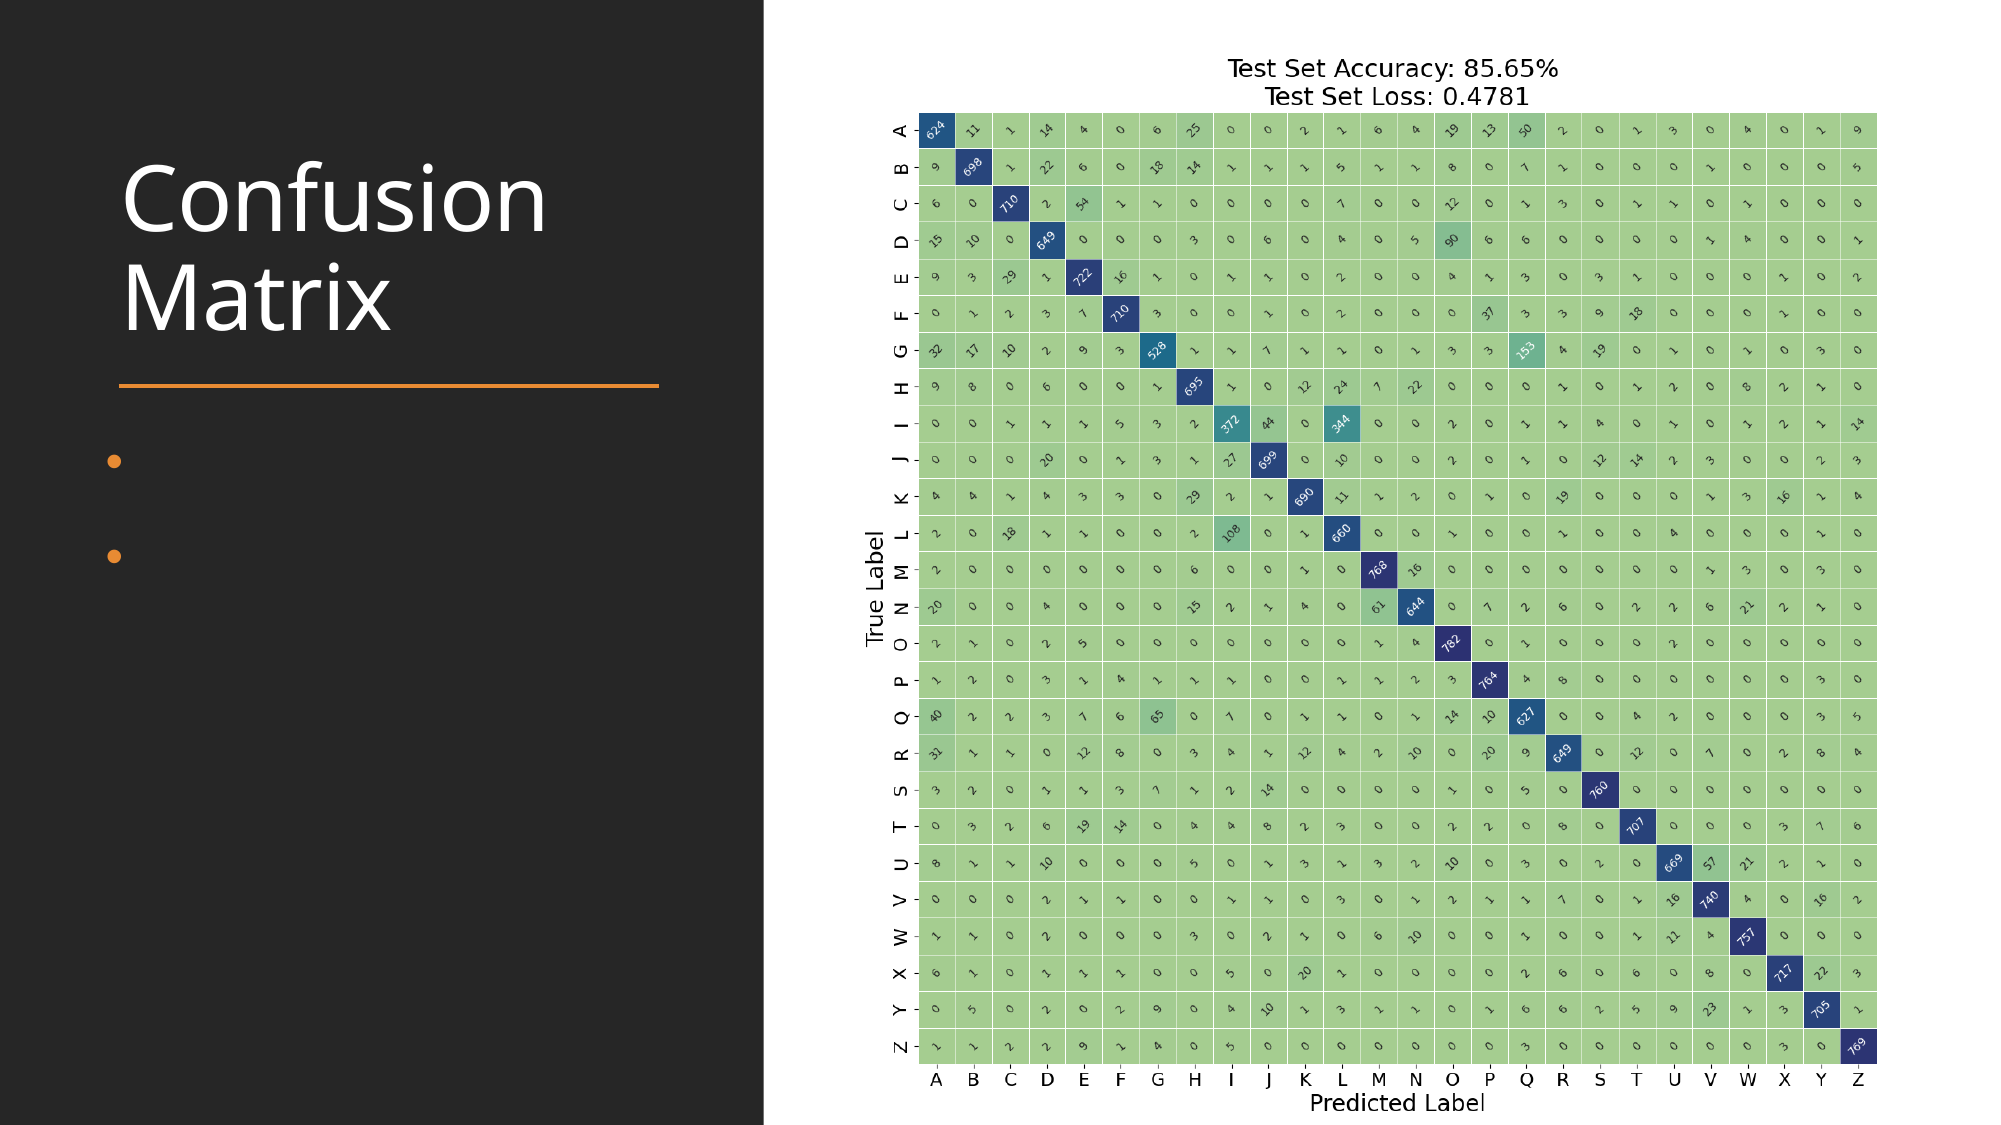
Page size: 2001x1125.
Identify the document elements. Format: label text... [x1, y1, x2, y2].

title Confusion Matrix [105, 84, 672, 359]
text_box [0, 0, 762, 1125]
picture [762, 0, 2000, 1125]
